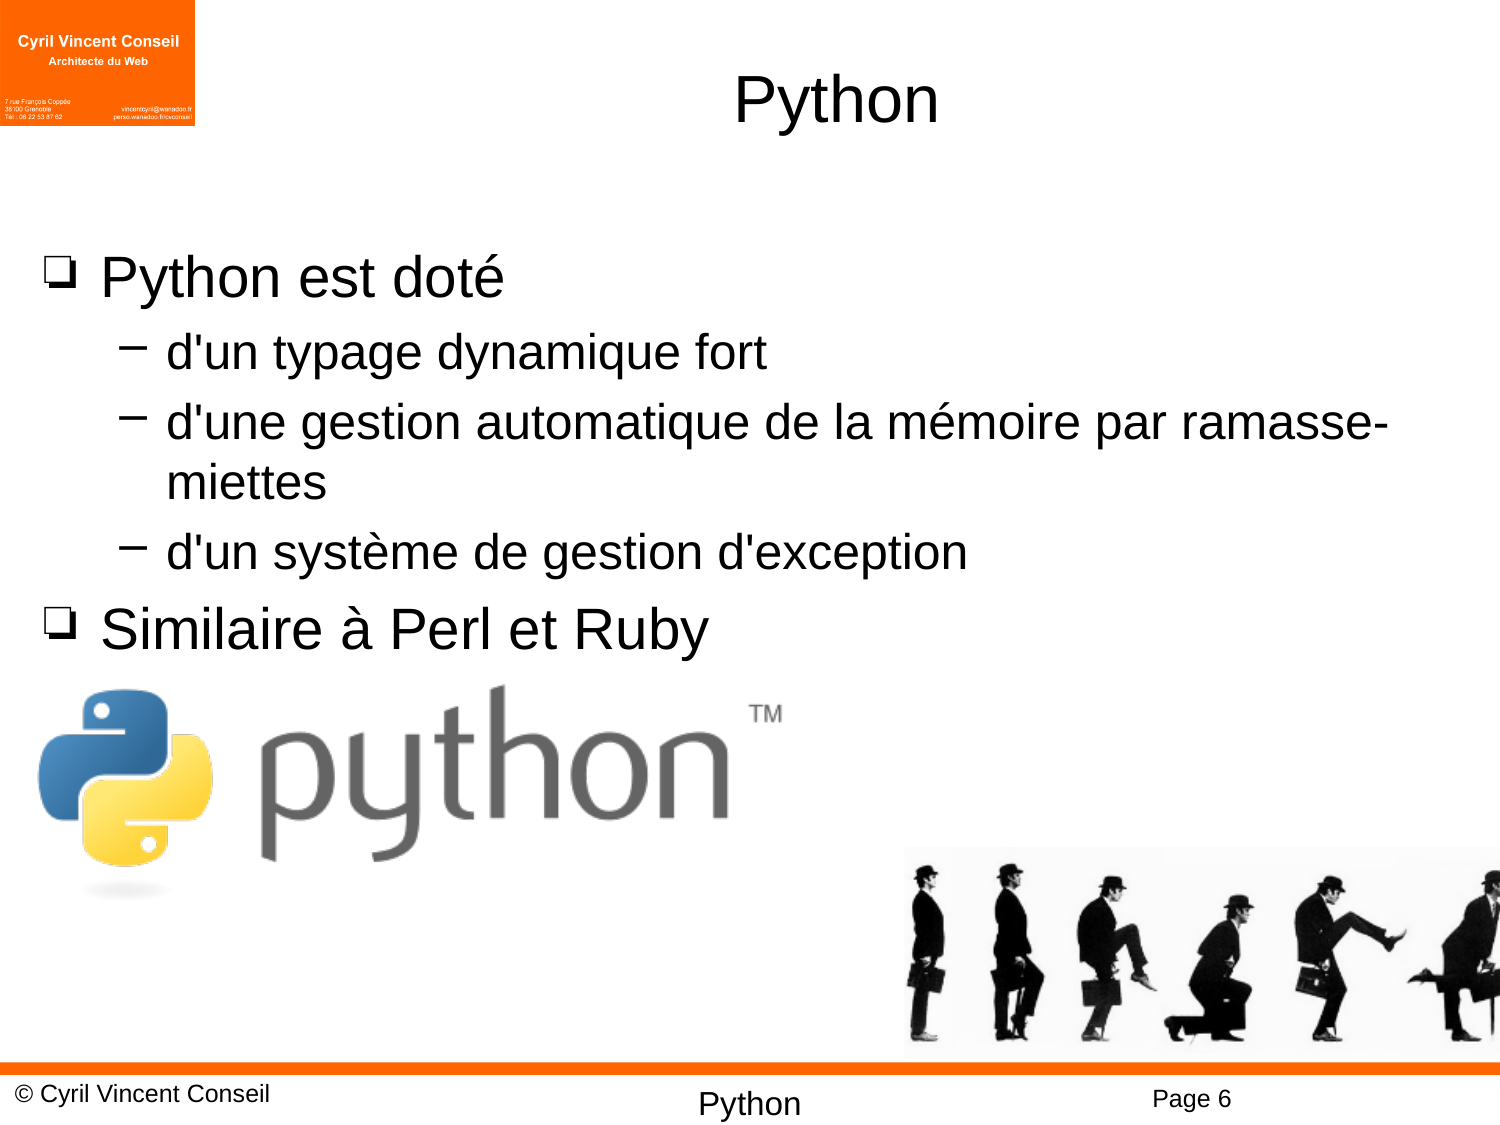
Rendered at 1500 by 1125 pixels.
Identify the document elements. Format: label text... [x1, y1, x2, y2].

picture [900, 847, 1500, 1059]
list Python est doté d'un typage dynamique fort d'une gestion automatique de la mémoire par ramasse-miettes d'un système de gestion d'exception Similaire à Perl et Ruby [29, 231, 1468, 1059]
picture [30, 680, 790, 906]
title Python [194, 2, 1480, 190]
picture [0, 0, 195, 126]
